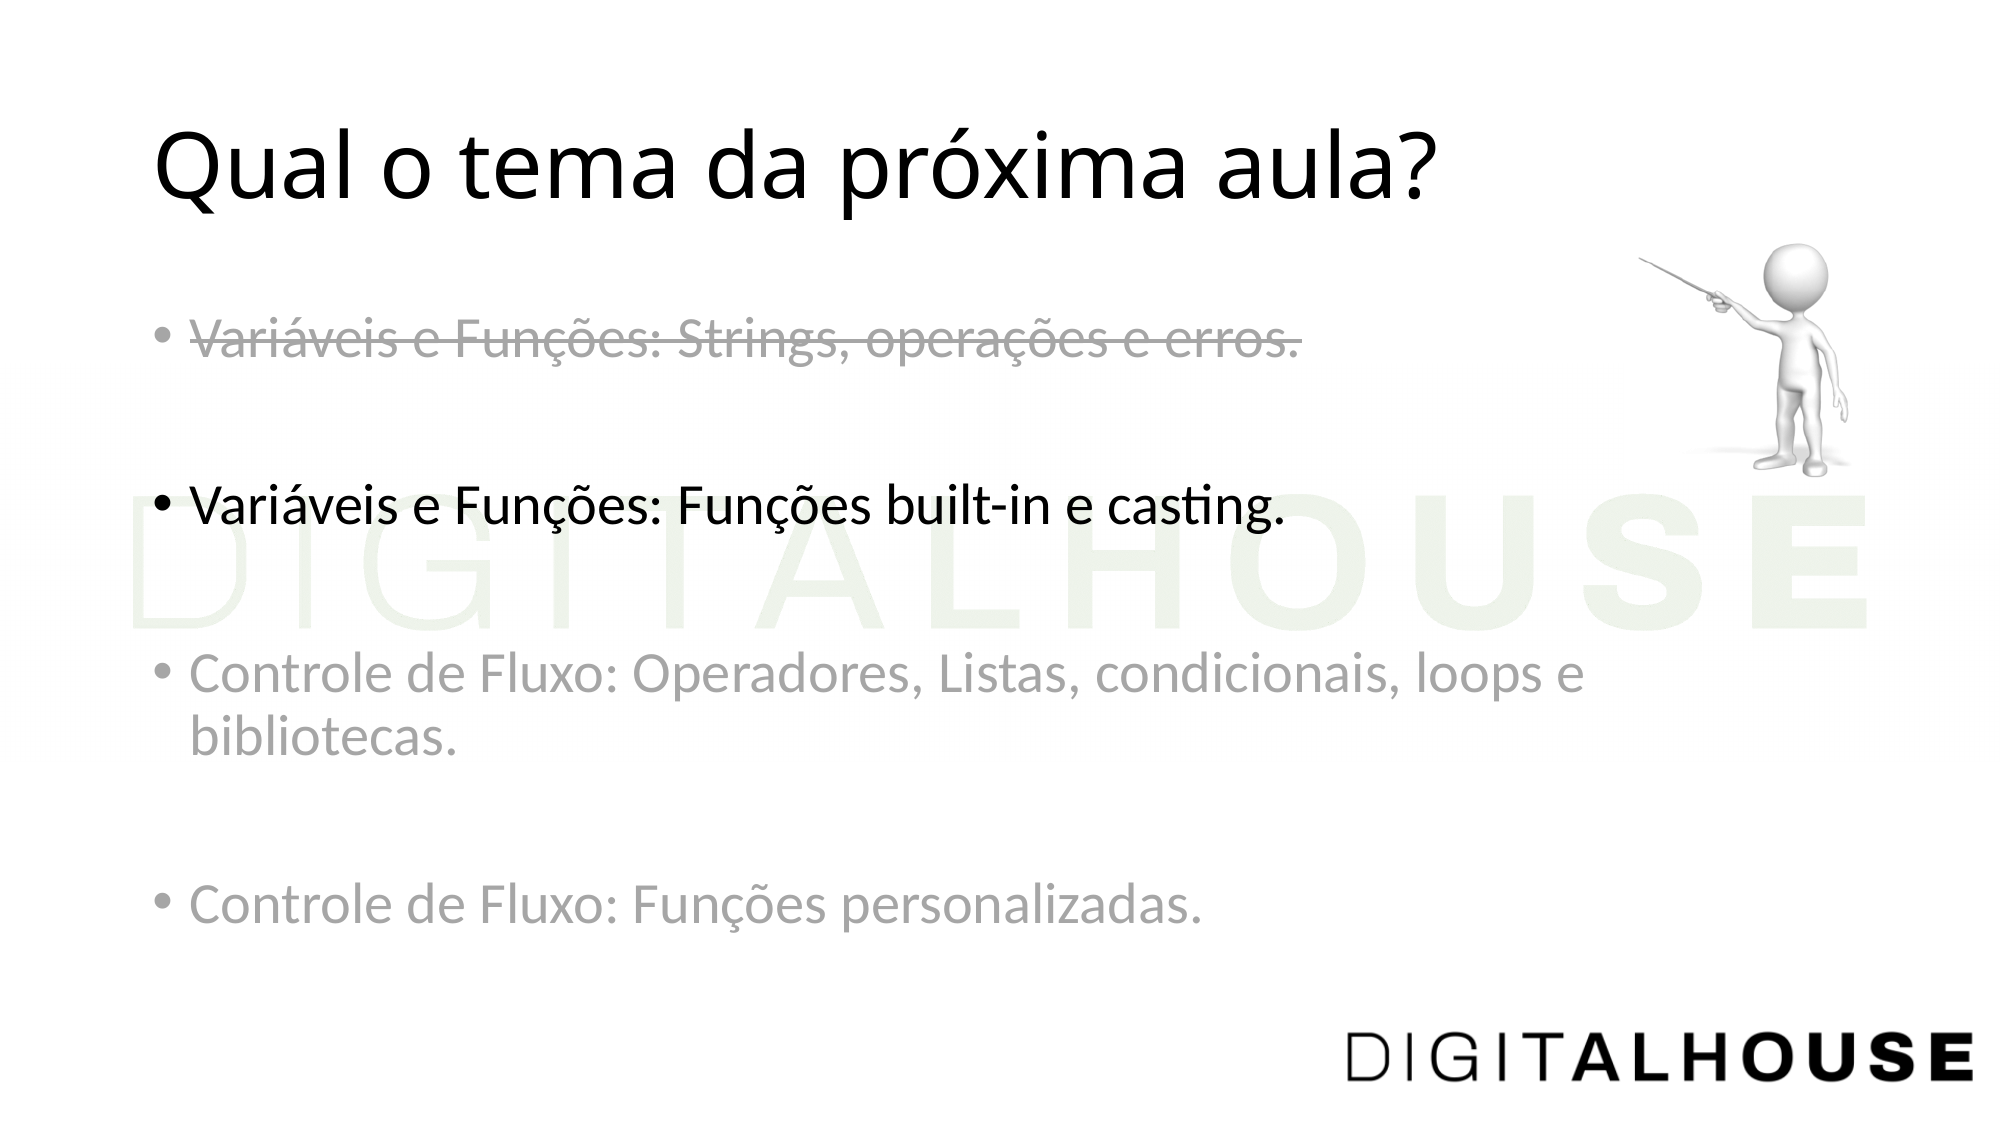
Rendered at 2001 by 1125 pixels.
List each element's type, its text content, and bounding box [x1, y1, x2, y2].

picture [1623, 234, 1863, 482]
title Qual o tema da próxima aula? [137, 59, 1863, 278]
picture [1318, 987, 2000, 1125]
list Variáveis e Funções: Strings, operações e erros. Variáveis e Funções: Funções built-in e casting. Controle de Fluxo: Operadores, Listas, condicionais, loops e bibliotecas. Controle de Fluxo: Funções personalizadas. [137, 299, 1863, 1014]
